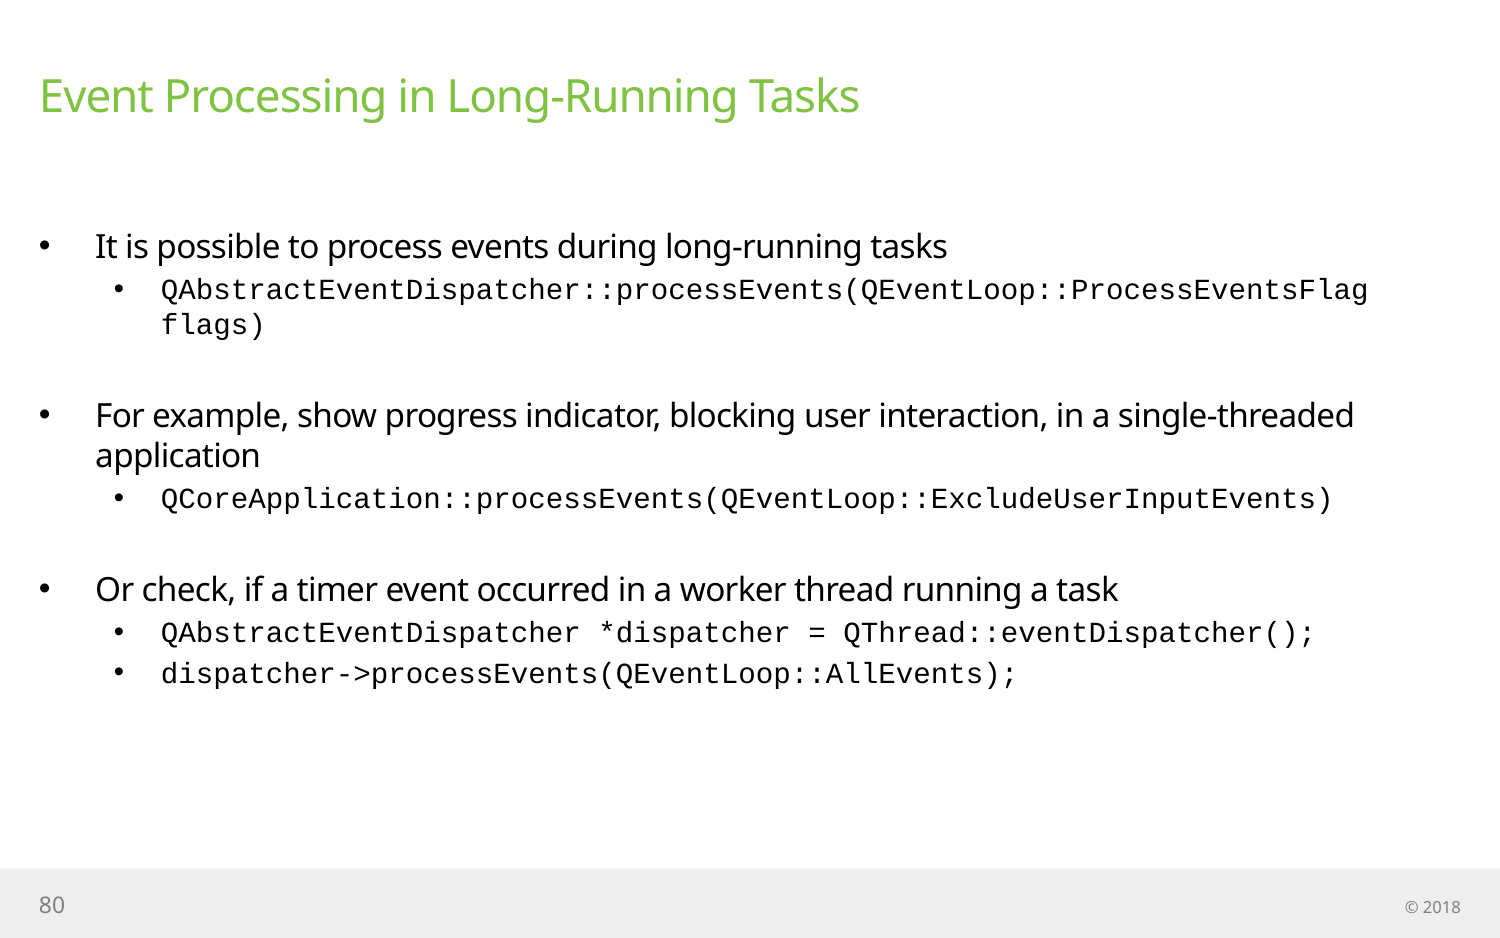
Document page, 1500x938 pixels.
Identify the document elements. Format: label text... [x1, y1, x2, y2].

title Event Processing in Long-Running Tasks [39, 66, 1052, 195]
slide_number 80 [39, 892, 410, 921]
list It is possible to process events during long-running tasks QAbstractEventDispatcher::processEvents(QEventLoop::ProcessEventsFlag flags) For example, show progress indicator, blocking user interaction, in a single-threaded application QCoreApplication::processEvents(QEventLoop::ExcludeUserInputEvents) Or check, if a timer event occurred in a worker thread running a task QAbstractEventDispatcher *dispatcher = QThread::eventDispatcher(); dispatcher->processEvents(QEventLoop::AllEvents); [39, 224, 1429, 846]
footer © 2018 [1188, 896, 1461, 917]
